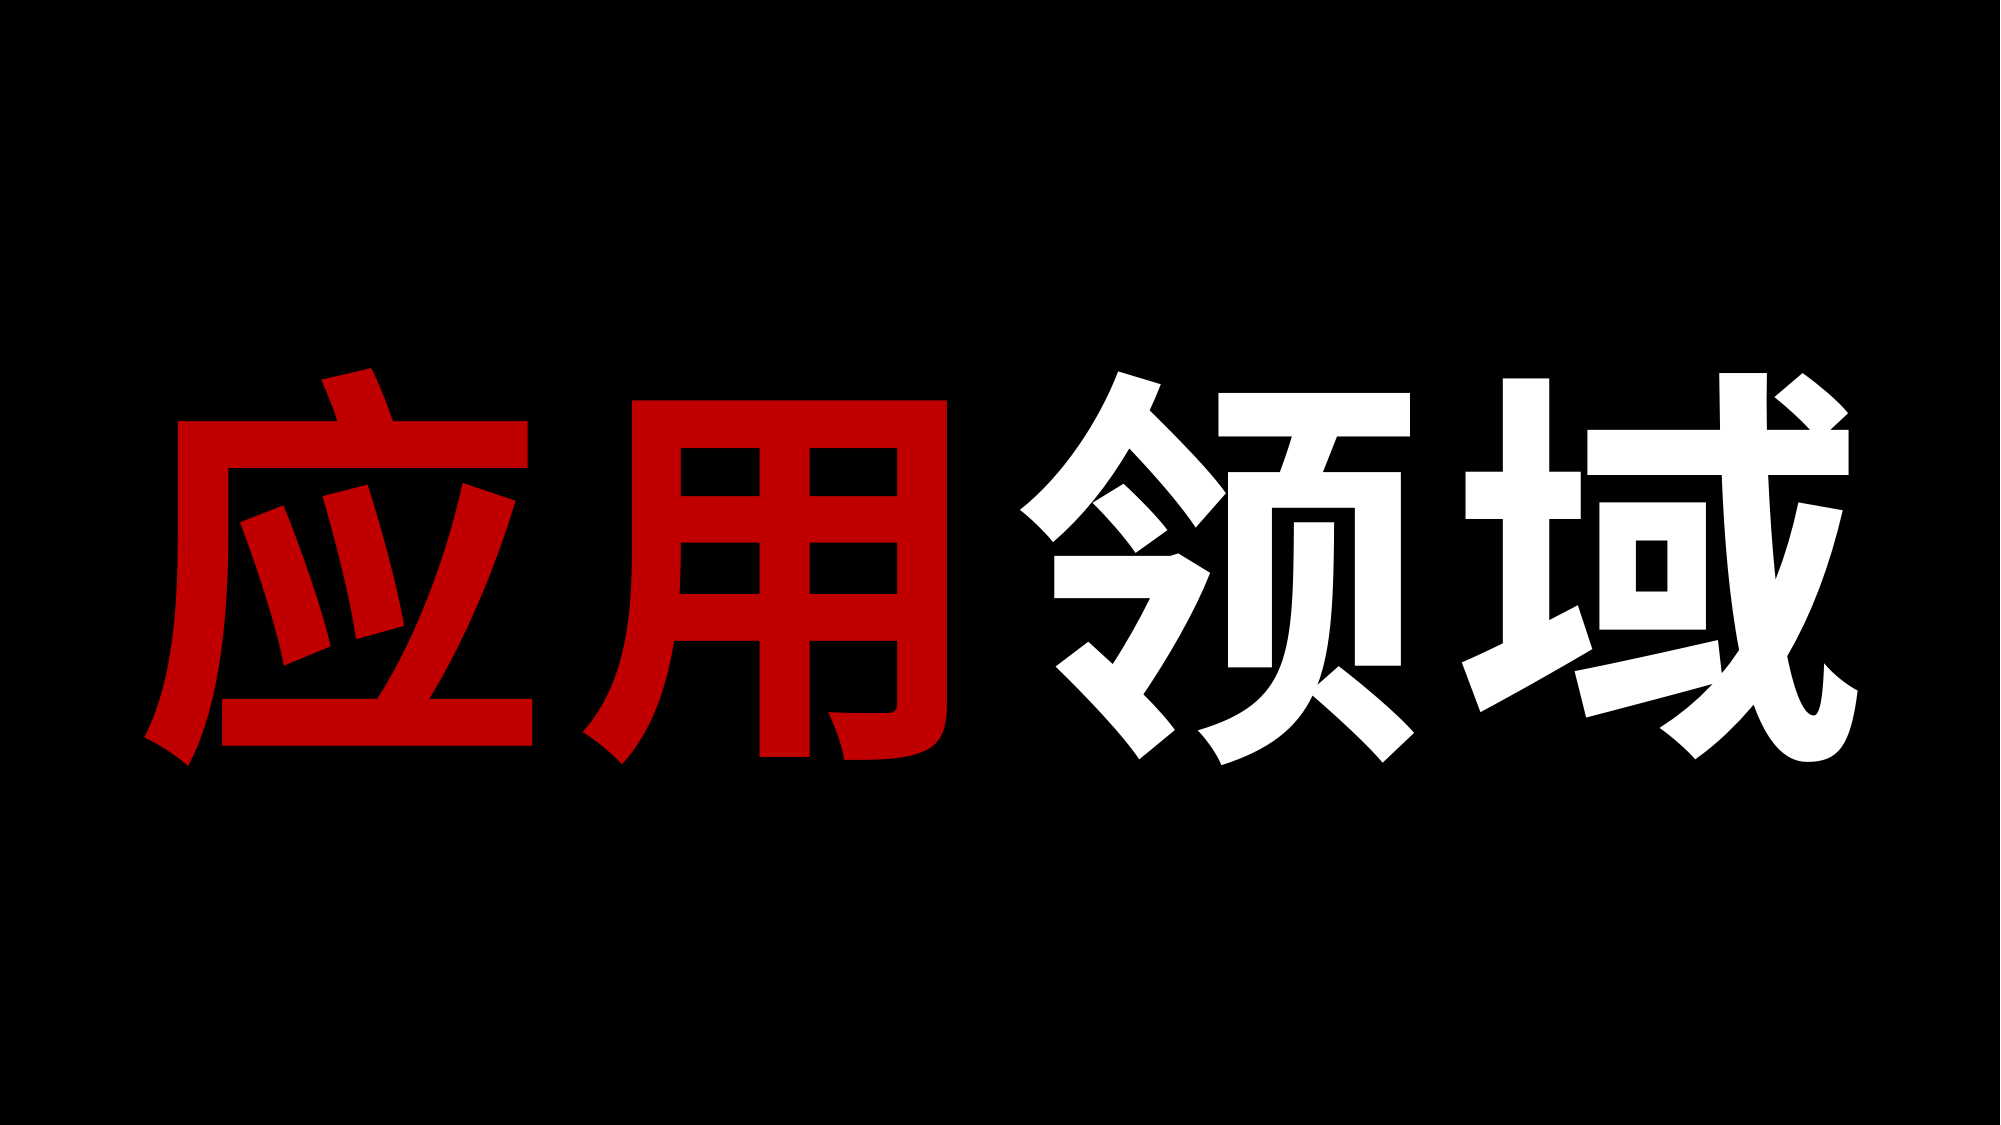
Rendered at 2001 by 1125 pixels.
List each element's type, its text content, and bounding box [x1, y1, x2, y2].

text_box 域 [1425, 303, 1892, 816]
text_box 用 [575, 303, 986, 816]
text_box 应 [108, 303, 575, 816]
text_box 领 [986, 303, 1425, 816]
